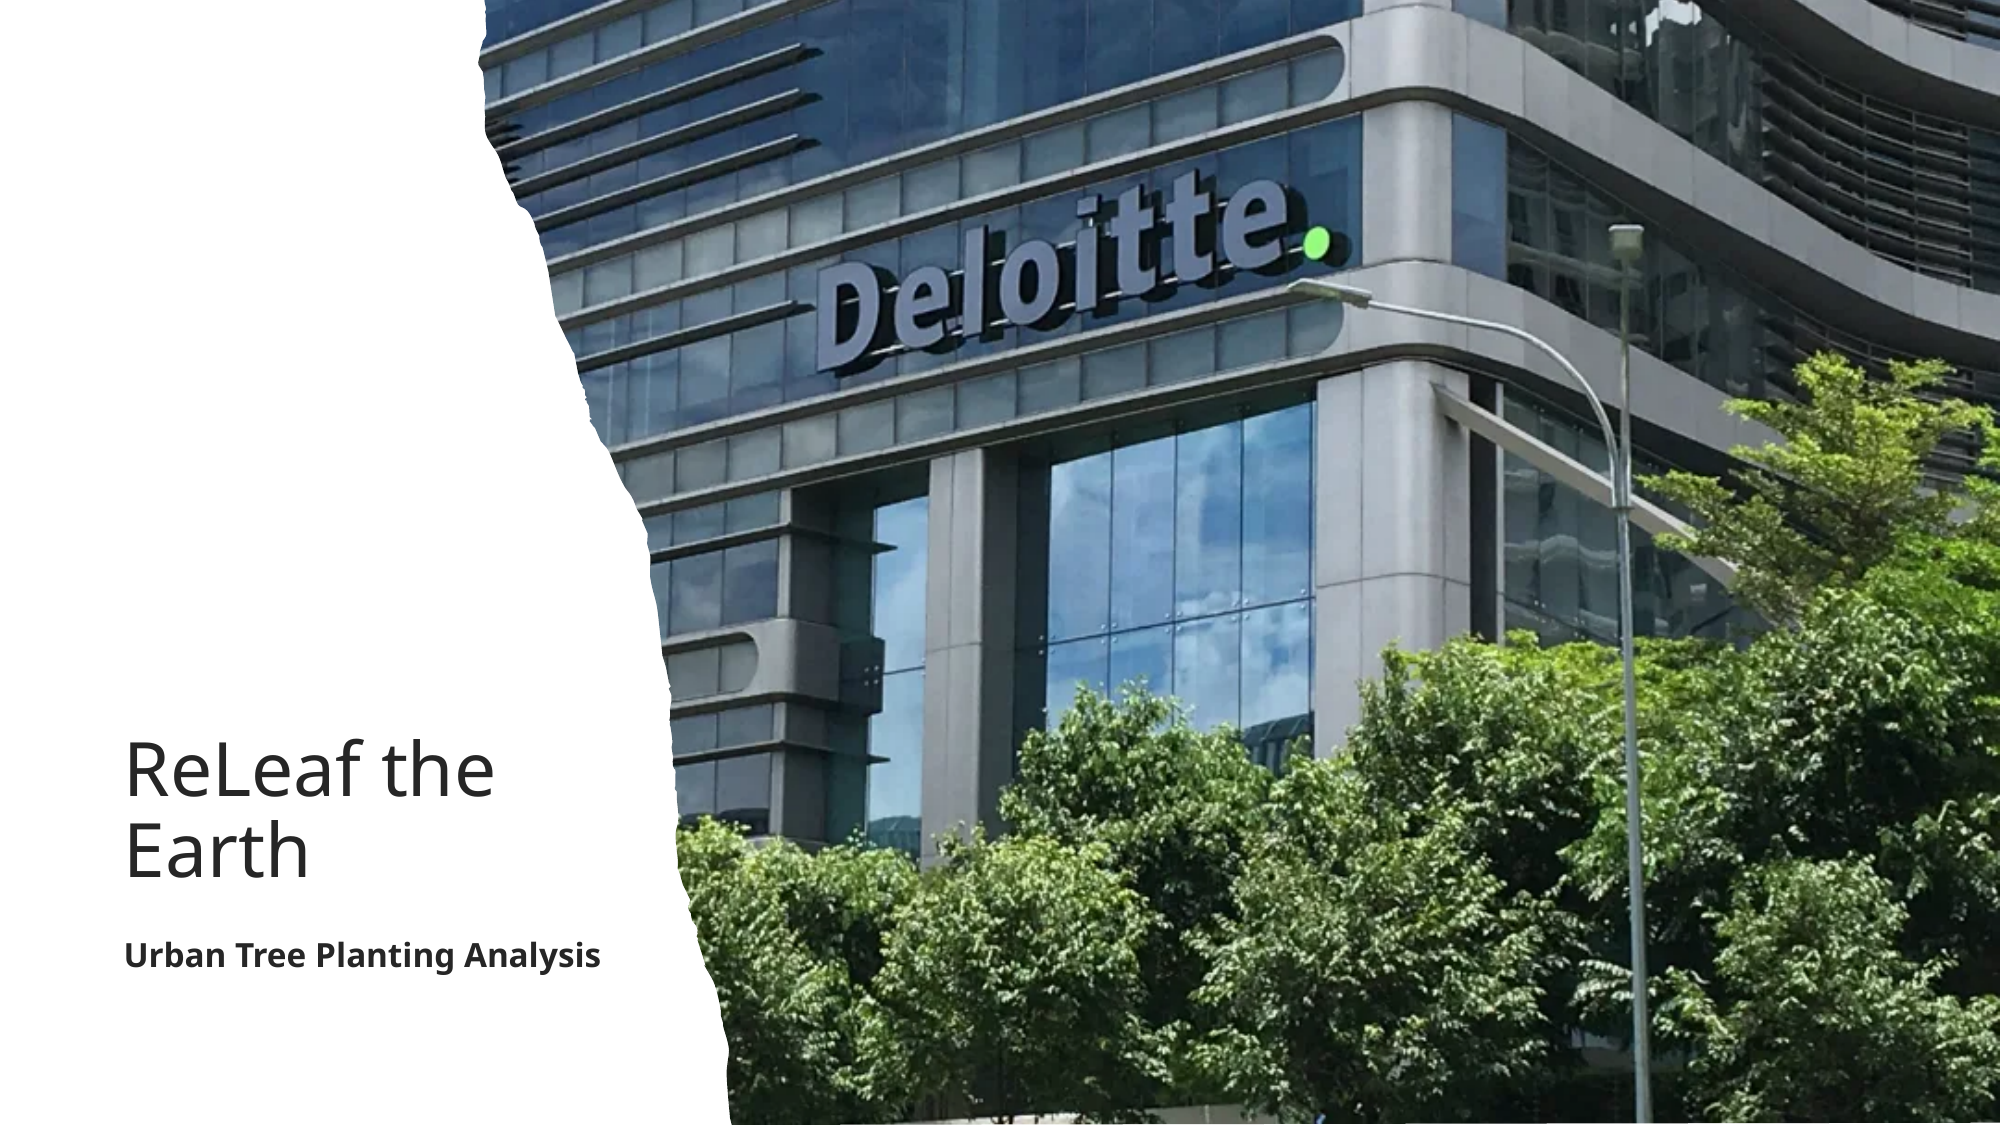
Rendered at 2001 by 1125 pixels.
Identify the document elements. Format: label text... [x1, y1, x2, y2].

title ReLeaf the Earth [108, 467, 477, 901]
subtitle Urban Tree Planting Analysis [108, 931, 477, 1041]
picture [477, 0, 2000, 1125]
